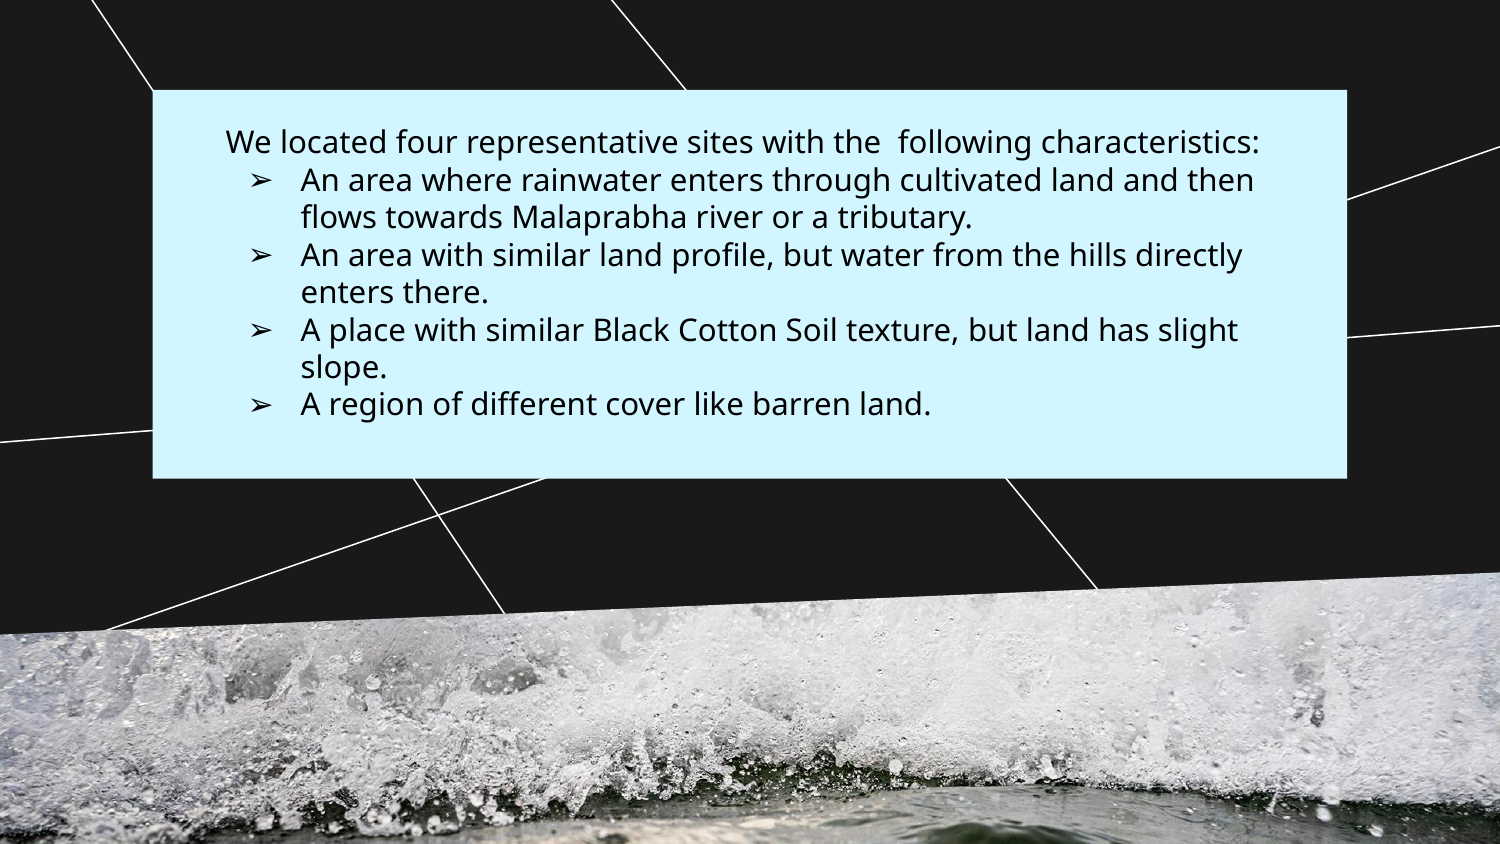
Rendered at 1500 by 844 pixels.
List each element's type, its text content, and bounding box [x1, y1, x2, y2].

subtitle We located four representative sites with the following characteristics: An area where rainwater enters through cultivated land and then flows towards Malaprabha river or a tributary. An area with similar land profile, but water from the hills directly enters there. A place with similar Black Cotton Soil texture, but land has slight slope. A region of different cover like barren land. [210, 119, 1290, 471]
picture [0, 572, 1500, 844]
